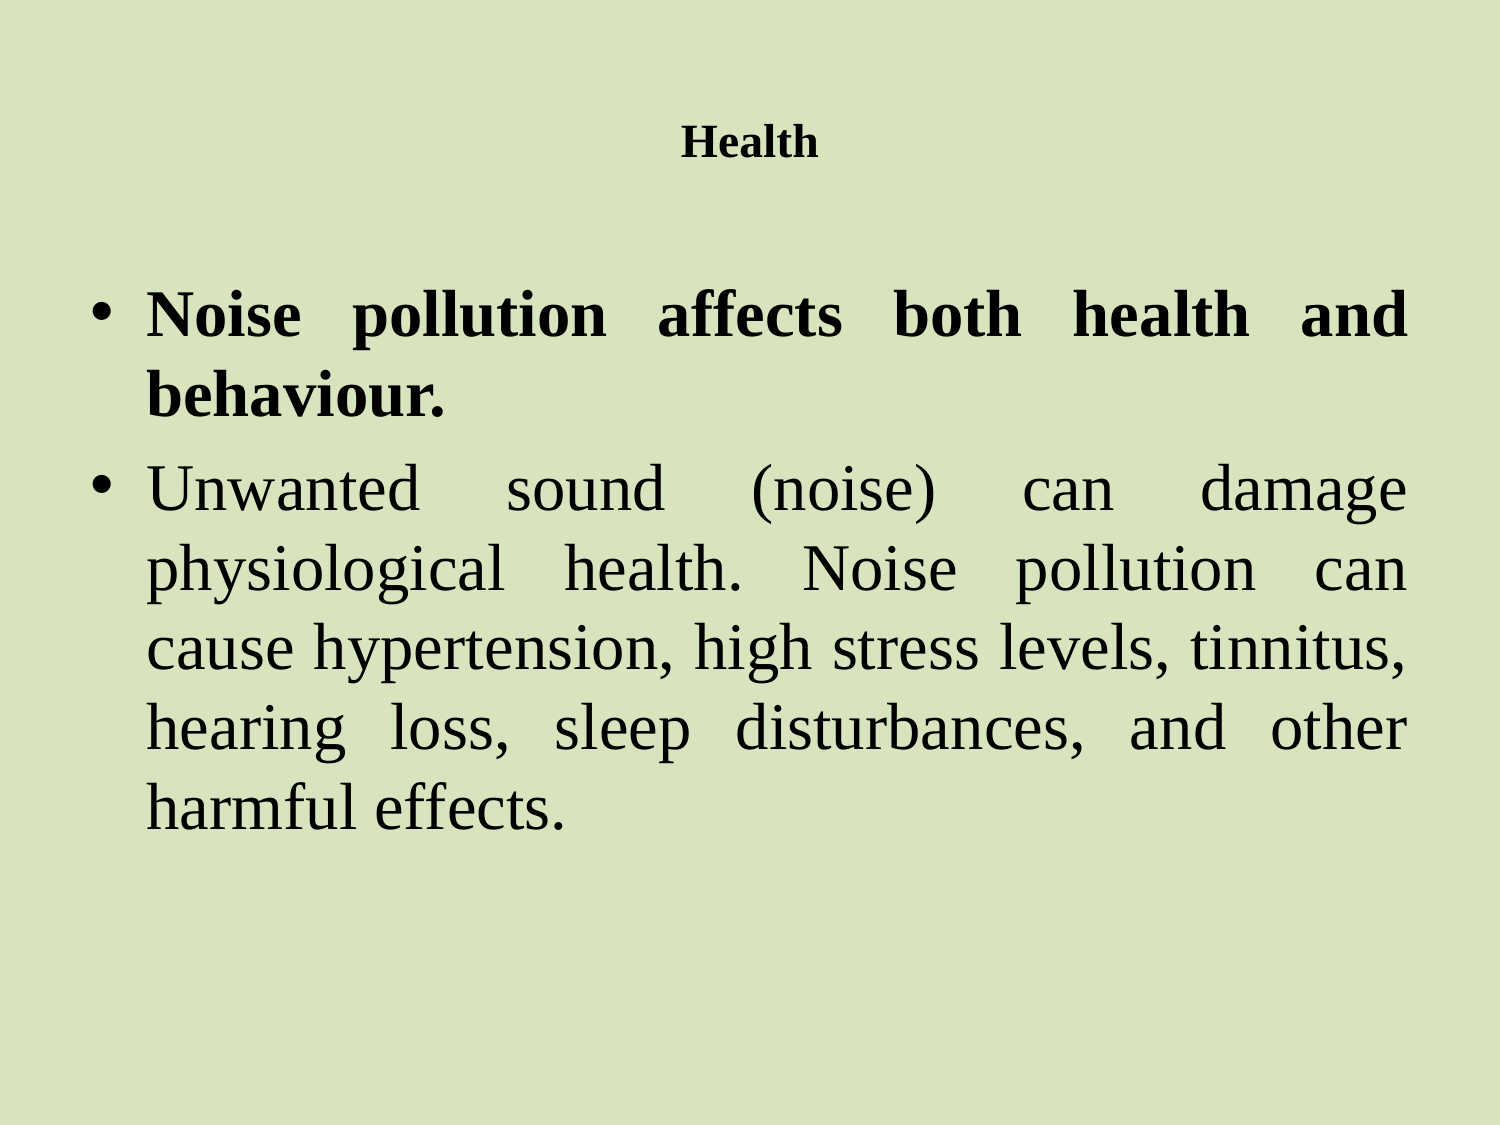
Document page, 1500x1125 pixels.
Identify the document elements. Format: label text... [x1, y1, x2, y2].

list Noise pollution affects both health and behaviour. Unwanted sound (noise) can damage physiological health. Noise pollution can cause hypertension, high stress levels, tinnitus, hearing loss, sleep disturbances, and other harmful effects. [75, 262, 1425, 1005]
title Health [75, 45, 1425, 233]
